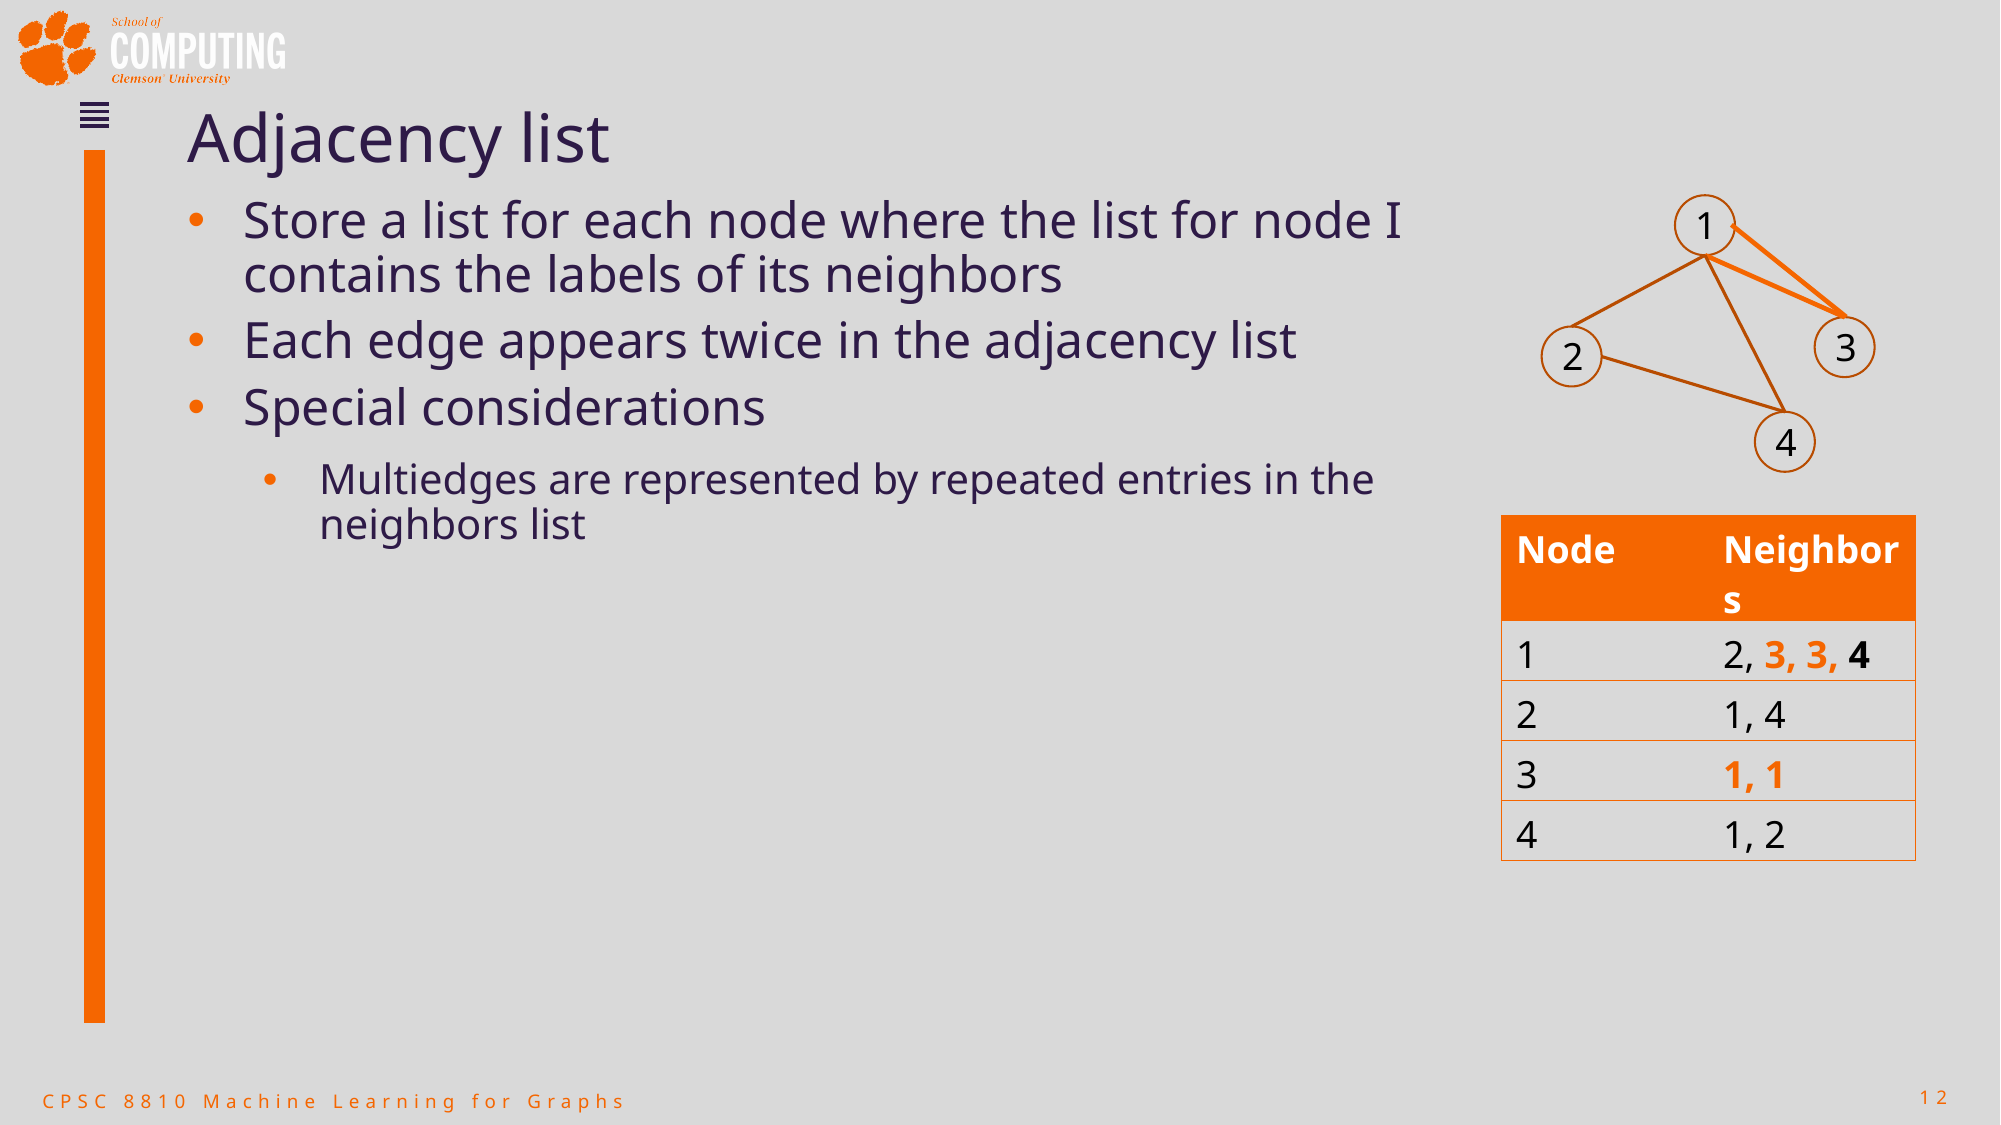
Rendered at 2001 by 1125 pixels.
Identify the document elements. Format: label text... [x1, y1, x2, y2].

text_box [1601, 356, 1785, 412]
text_box [1599, 341, 1603, 371]
text_box [1812, 426, 1816, 457]
text_box [1732, 209, 1737, 225]
picture [18, 10, 285, 86]
table_header Neighbors [1708, 516, 1915, 620]
table_cell 1, 4 [1708, 681, 1915, 740]
text_box 2 [1547, 325, 1599, 386]
table_cell 1 [1502, 621, 1708, 680]
table_cell 1, 1 [1708, 741, 1915, 800]
text_box 1 [1680, 194, 1732, 255]
table_cell 4 [1502, 801, 1708, 860]
title Adjacency list [187, 104, 1913, 178]
table_cell 2, 3, 3, 4 [1708, 621, 1915, 680]
table_header Node [1502, 516, 1708, 620]
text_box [1704, 255, 1785, 356]
table_cell 2 [1502, 681, 1708, 740]
table_cell 3 [1502, 741, 1708, 800]
text_box 4 [1760, 411, 1812, 471]
table_cell 1, 2 [1708, 801, 1915, 860]
text_box [1673, 206, 1680, 244]
text_box [1540, 337, 1547, 376]
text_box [1571, 255, 1704, 327]
text_box [1753, 423, 1760, 461]
list Store a list for each node where the list for node I contains the labels of its neighbors Each edge appears twice in the adjacency list Special considerations Multiedges are represented by repeated entries in the neighbors list [187, 195, 1432, 553]
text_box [1731, 225, 1847, 317]
text_box 3 [1820, 316, 1872, 377]
text_box [1872, 332, 1876, 362]
text_box [1813, 328, 1820, 366]
